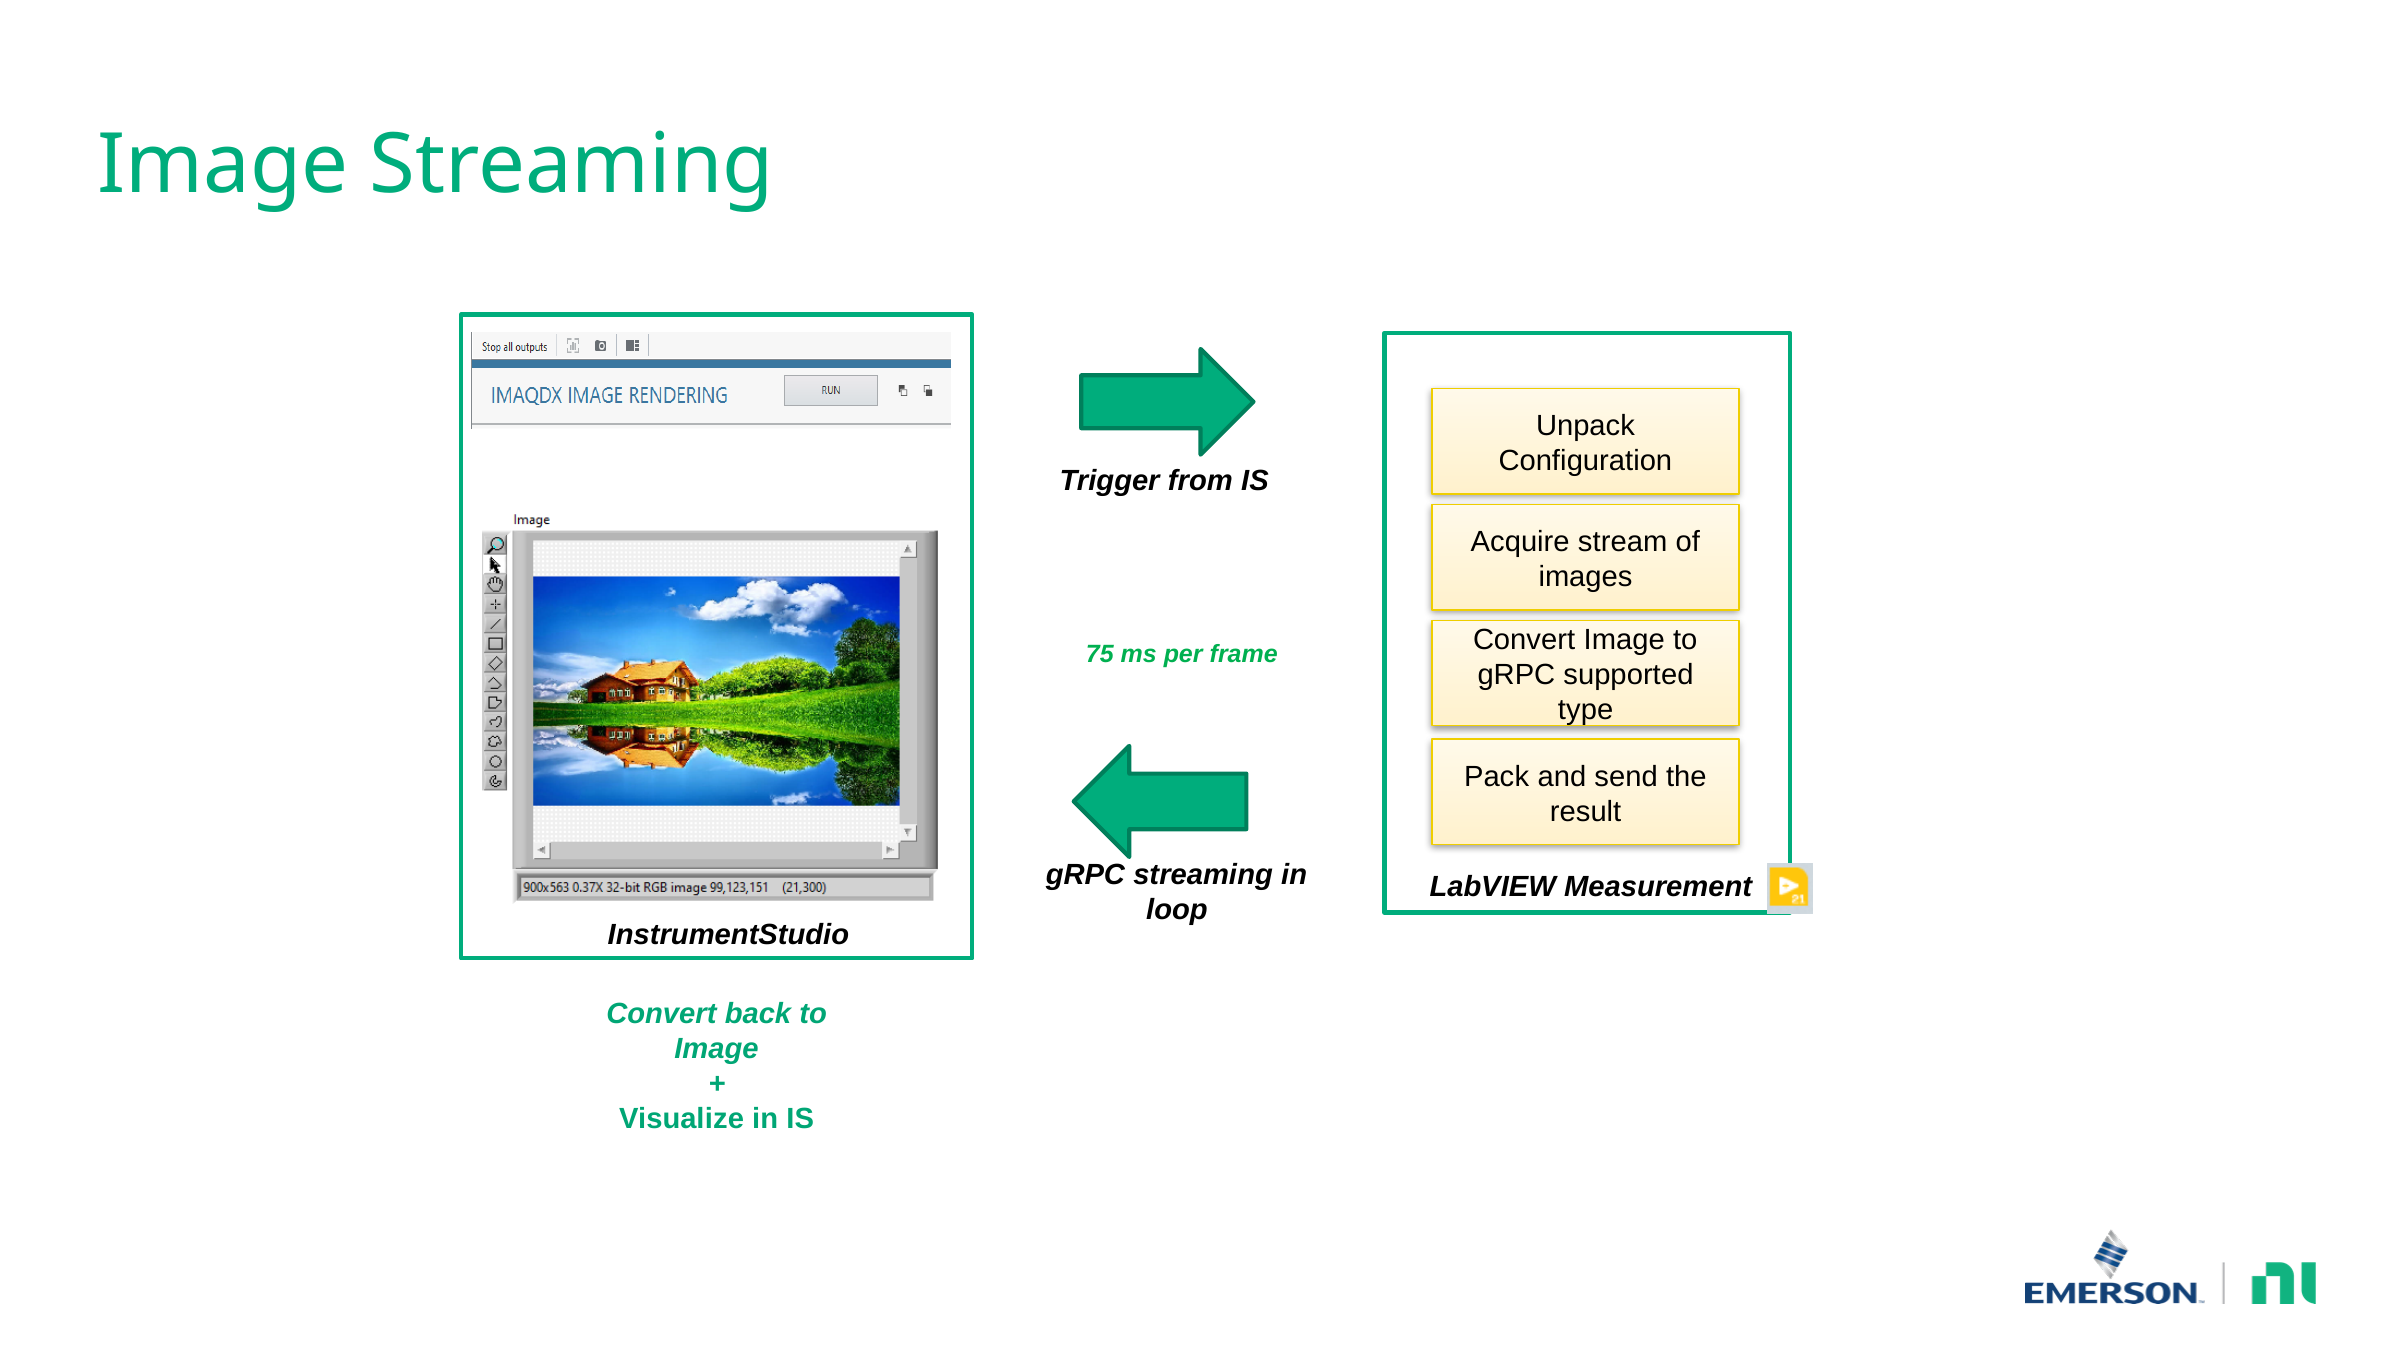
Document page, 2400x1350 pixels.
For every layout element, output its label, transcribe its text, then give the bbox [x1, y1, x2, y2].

text_box Convert back to Image + Visualize in IS [581, 987, 852, 1177]
text_box [1079, 346, 1256, 454]
text_box gRPC streaming in loop [1017, 848, 1337, 1006]
text_box Trigger from IS [1044, 454, 1288, 577]
picture [2025, 1229, 2316, 1304]
picture [1766, 863, 1813, 915]
picture [471, 332, 951, 429]
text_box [1384, 332, 1791, 913]
text_box [459, 312, 974, 960]
text_box InstrumentStudio [593, 907, 968, 958]
picture [482, 511, 941, 905]
title Image Streaming [82, 54, 2318, 221]
text_box [1071, 743, 1249, 848]
text_box 75 ms per frame [1071, 629, 1294, 675]
